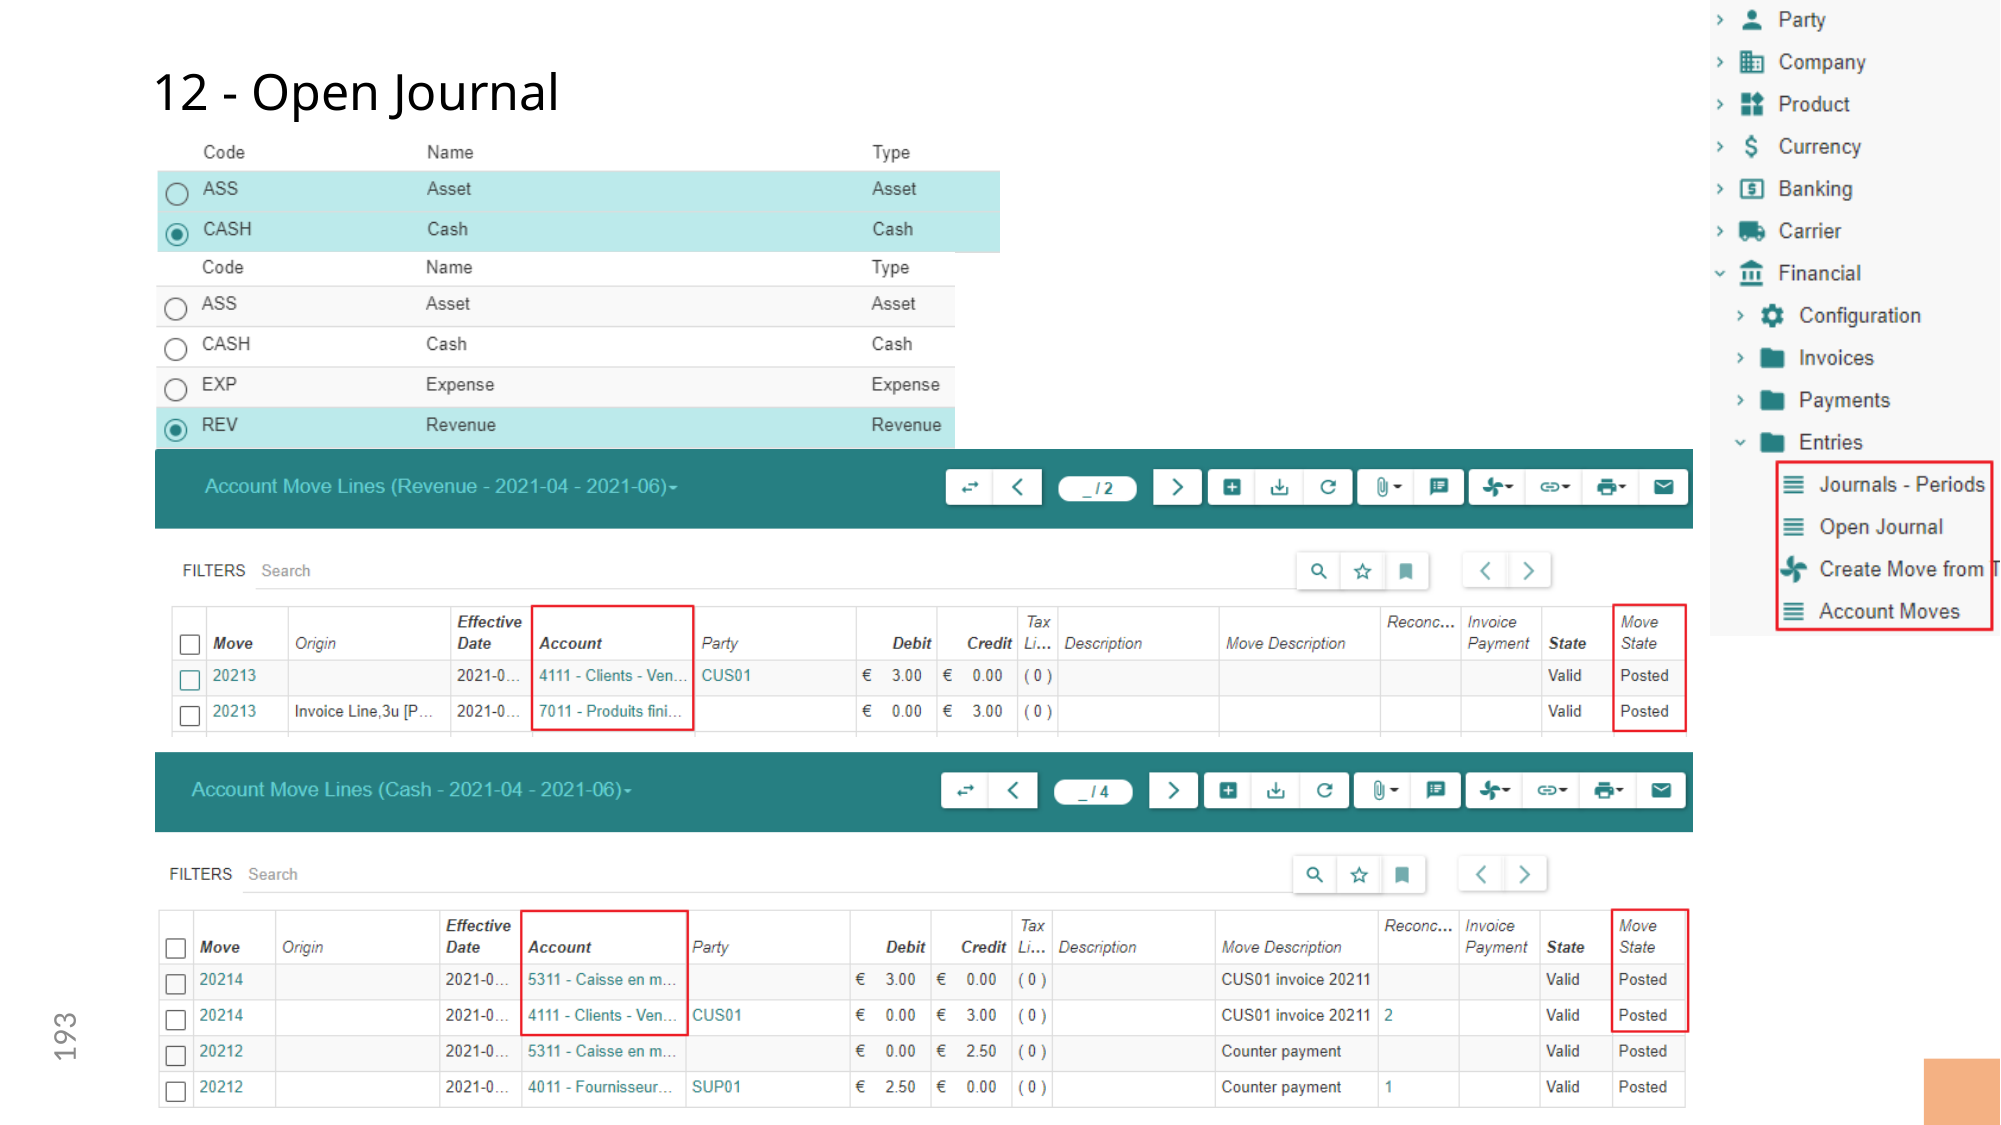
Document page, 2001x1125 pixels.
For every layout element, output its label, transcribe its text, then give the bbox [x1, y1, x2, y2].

picture [1710, 0, 2000, 636]
title 12 - Open Journal [137, 59, 1710, 136]
slide_number 193 [32, 969, 93, 1108]
picture [139, 129, 1693, 737]
picture [155, 751, 1693, 1108]
text_box [1923, 1058, 2000, 1125]
